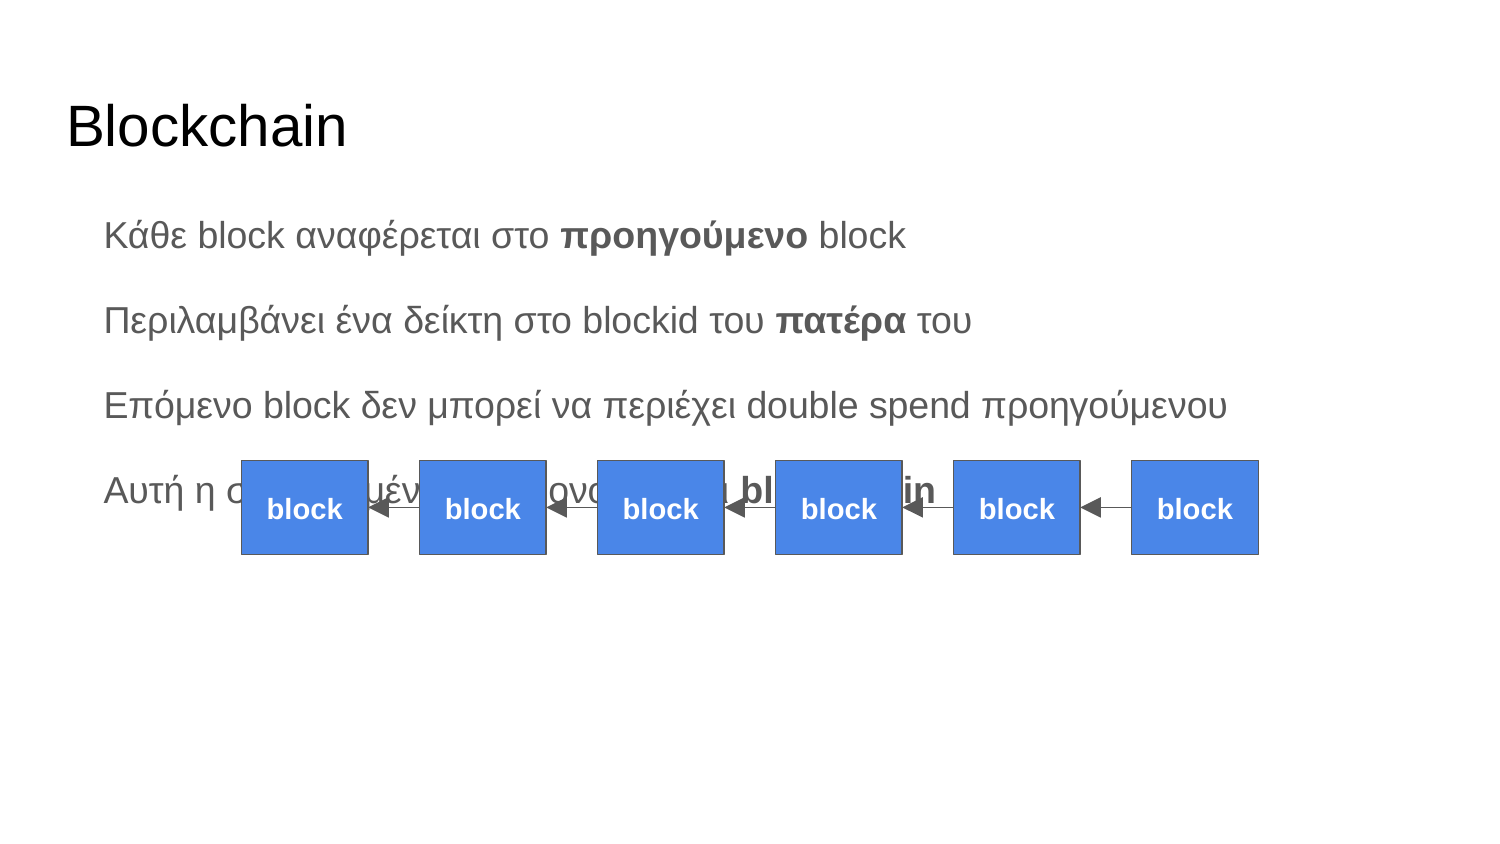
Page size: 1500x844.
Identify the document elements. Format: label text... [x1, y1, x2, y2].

text_box block [597, 460, 725, 555]
list Κάθε block αναφέρεται στο προηγούμενο block Περιλαμβάνει ένα δείκτη στο blockid του πατέρα του Επόμενο block δεν μπορεί να περιέχει double spend προηγούμενου Αυτή η συνδεδεμένη λίστα ονομάζεται blockchain [51, 189, 1449, 352]
text_box block [419, 460, 547, 555]
text_box block [775, 460, 903, 555]
title Blockchain [51, 72, 1449, 167]
text_box block [1131, 460, 1259, 555]
text_box block [953, 460, 1081, 555]
text_box block [241, 460, 369, 555]
